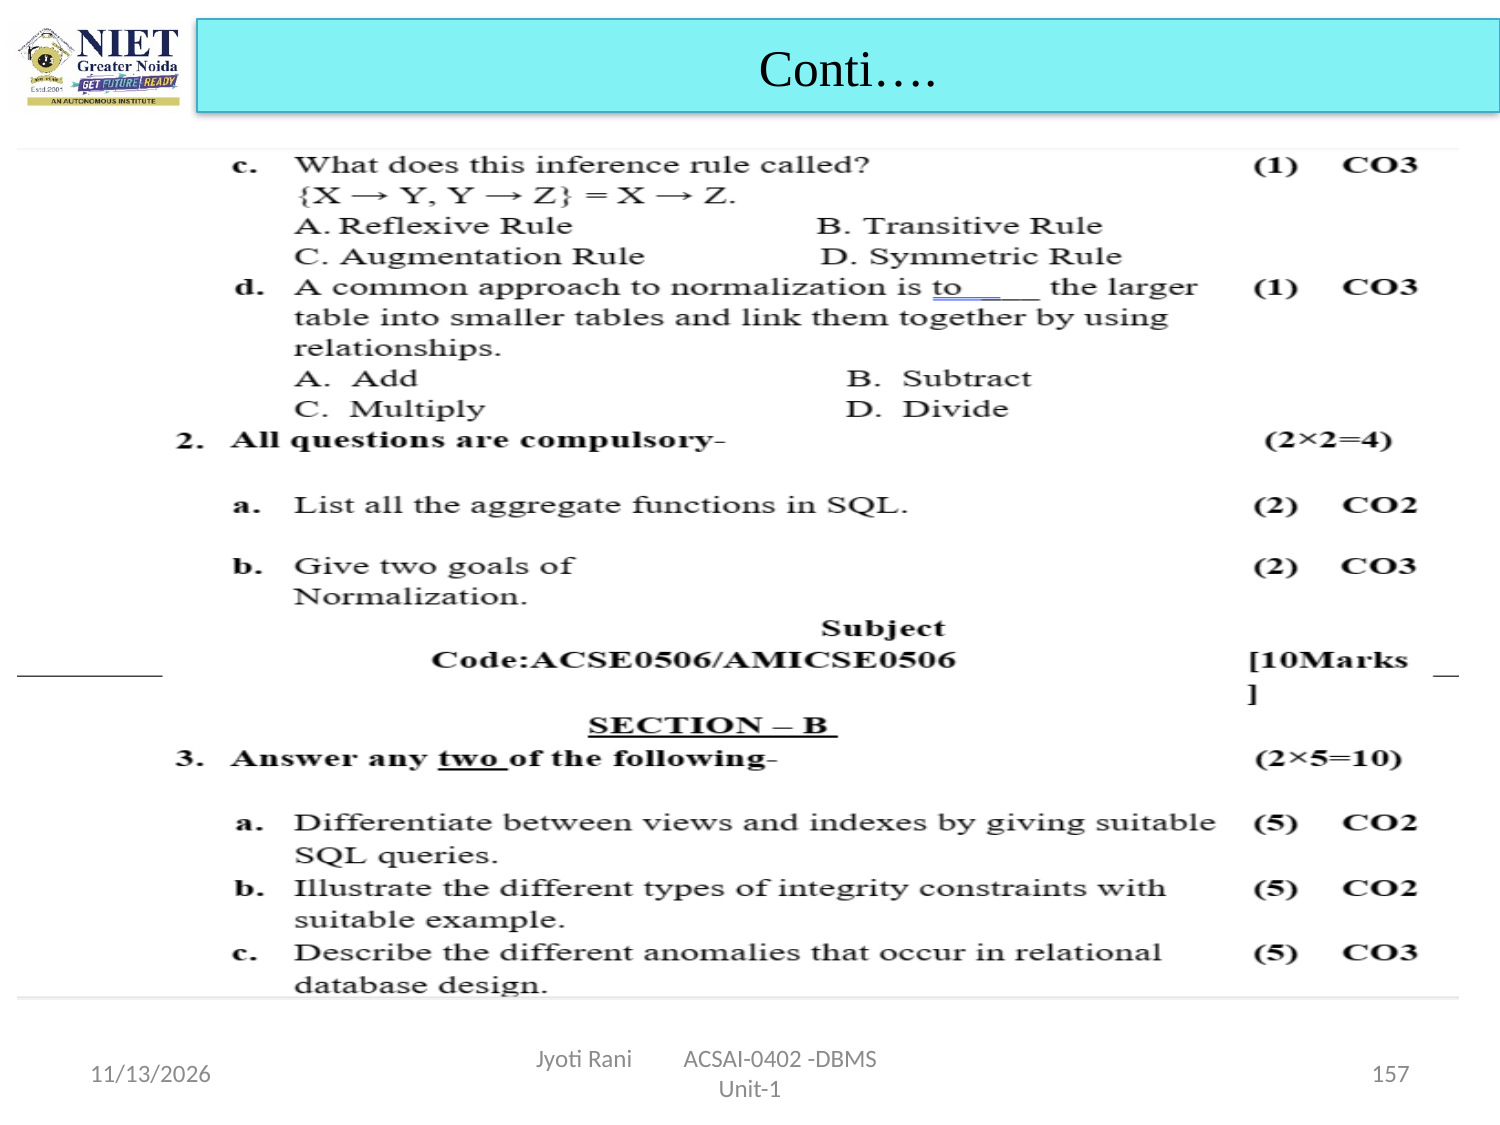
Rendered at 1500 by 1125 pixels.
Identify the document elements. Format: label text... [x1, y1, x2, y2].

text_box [7, 18, 1500, 113]
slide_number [75, 1042, 425, 1103]
slide_number 157 [1074, 1042, 1425, 1103]
footer Jyoti Rani ACSAI-0402 -DBMS Unit-1 [512, 1042, 988, 1103]
picture [17, 148, 1459, 1000]
